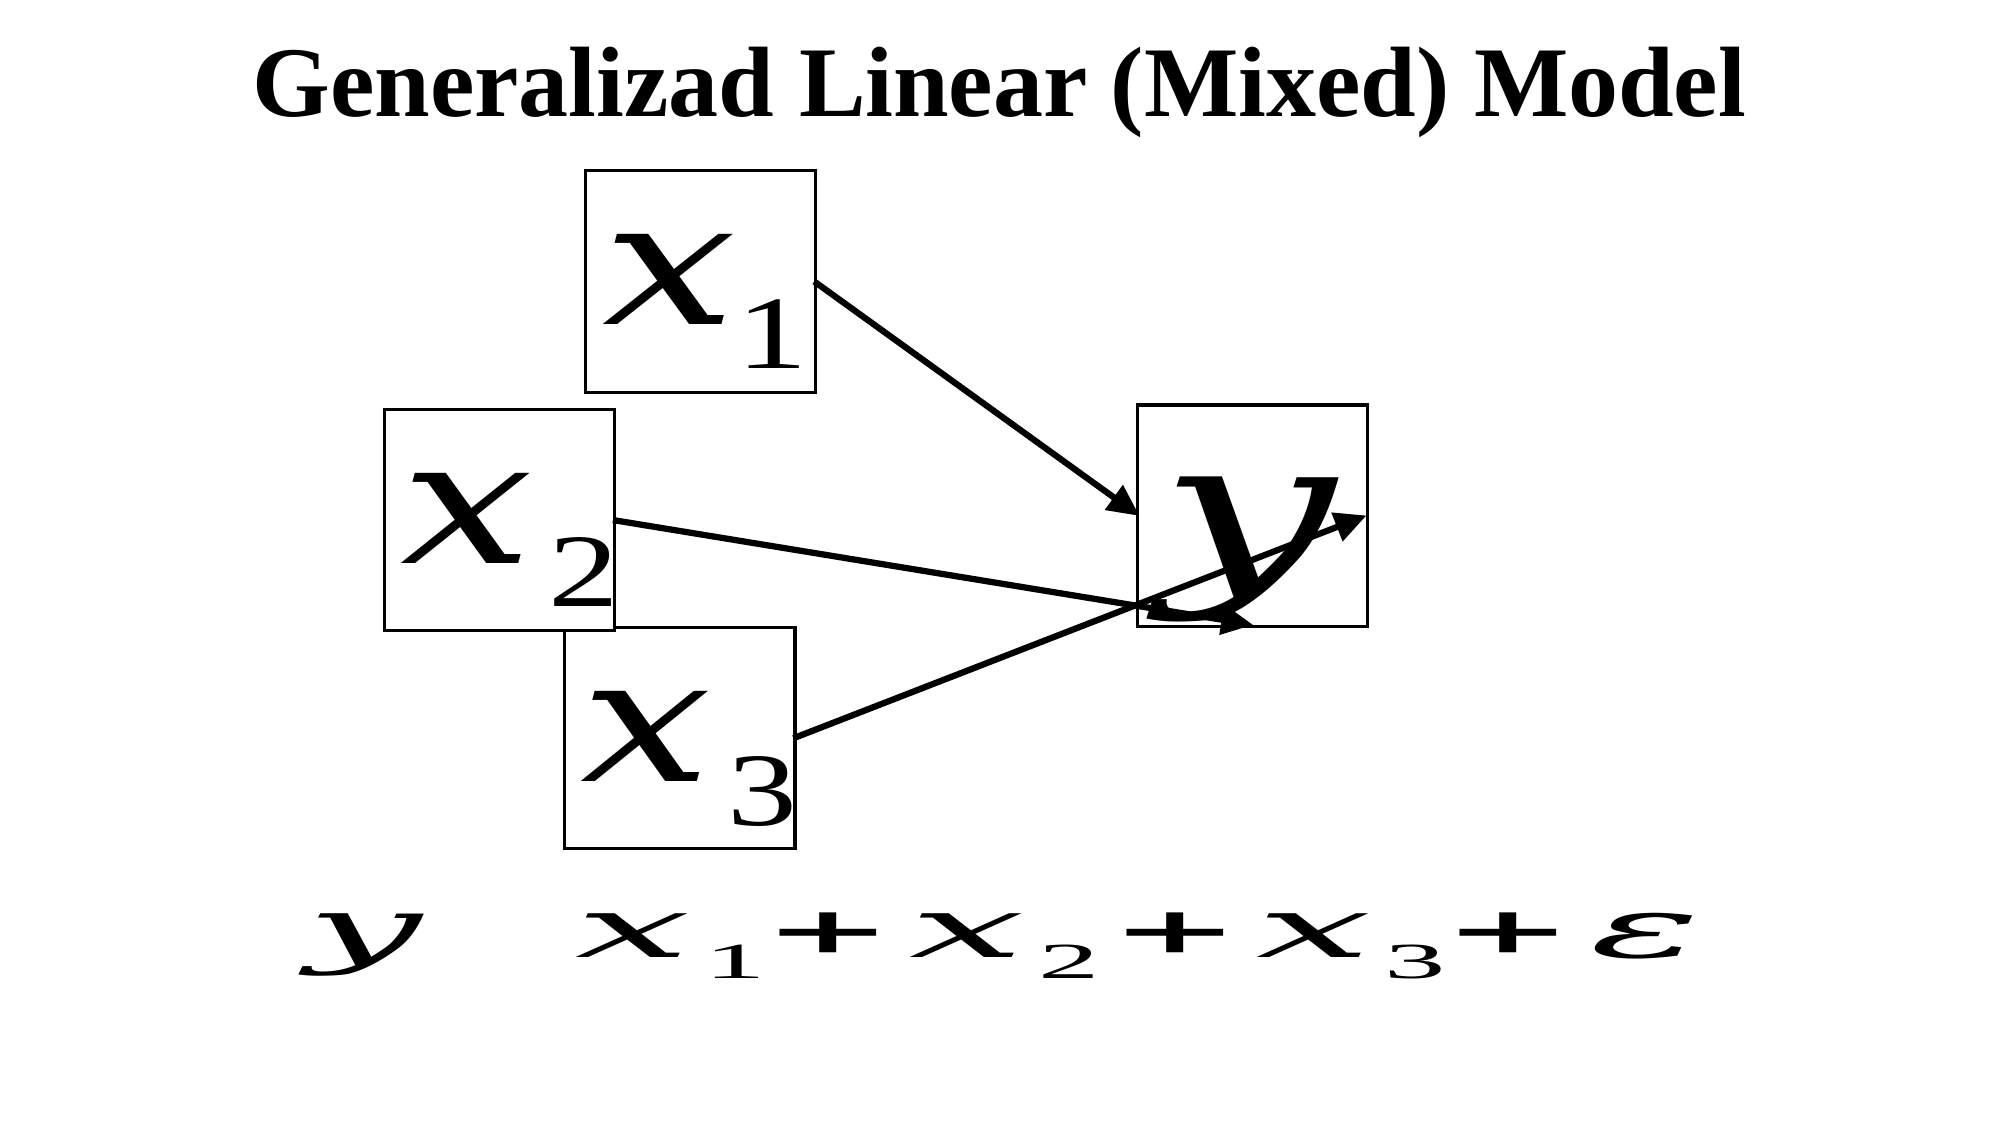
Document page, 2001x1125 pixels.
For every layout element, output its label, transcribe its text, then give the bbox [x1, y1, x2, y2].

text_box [612, 515, 1140, 521]
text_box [792, 592, 1173, 739]
text_box Generalizad Linear (Mixed) Model [0, 0, 2000, 146]
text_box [813, 280, 1173, 440]
